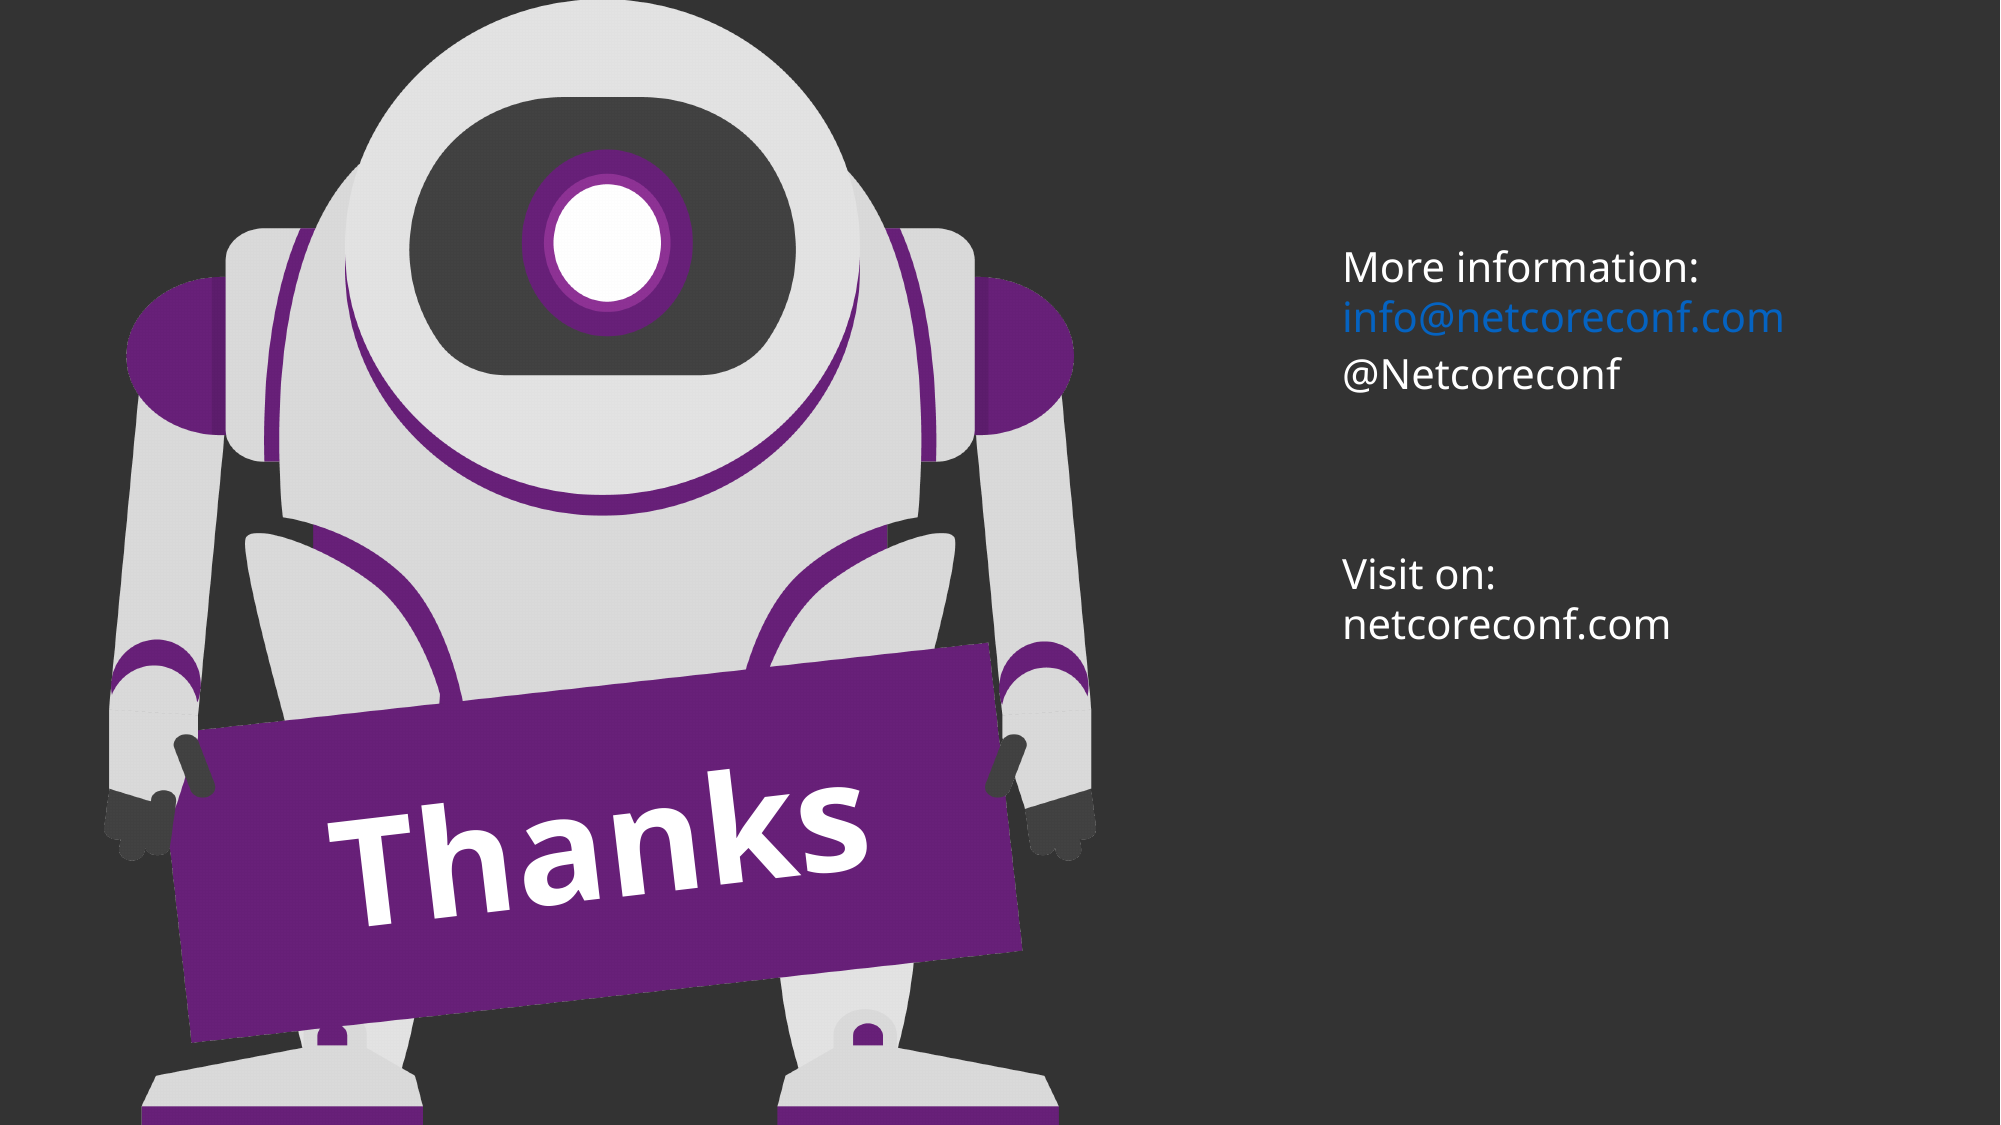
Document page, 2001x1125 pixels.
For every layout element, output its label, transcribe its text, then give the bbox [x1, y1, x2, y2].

text_box More information: info@netcoreconf.com @Netcoreconf Visit on: netcoreconf.com [1327, 233, 1800, 656]
picture [104, 0, 1096, 1125]
